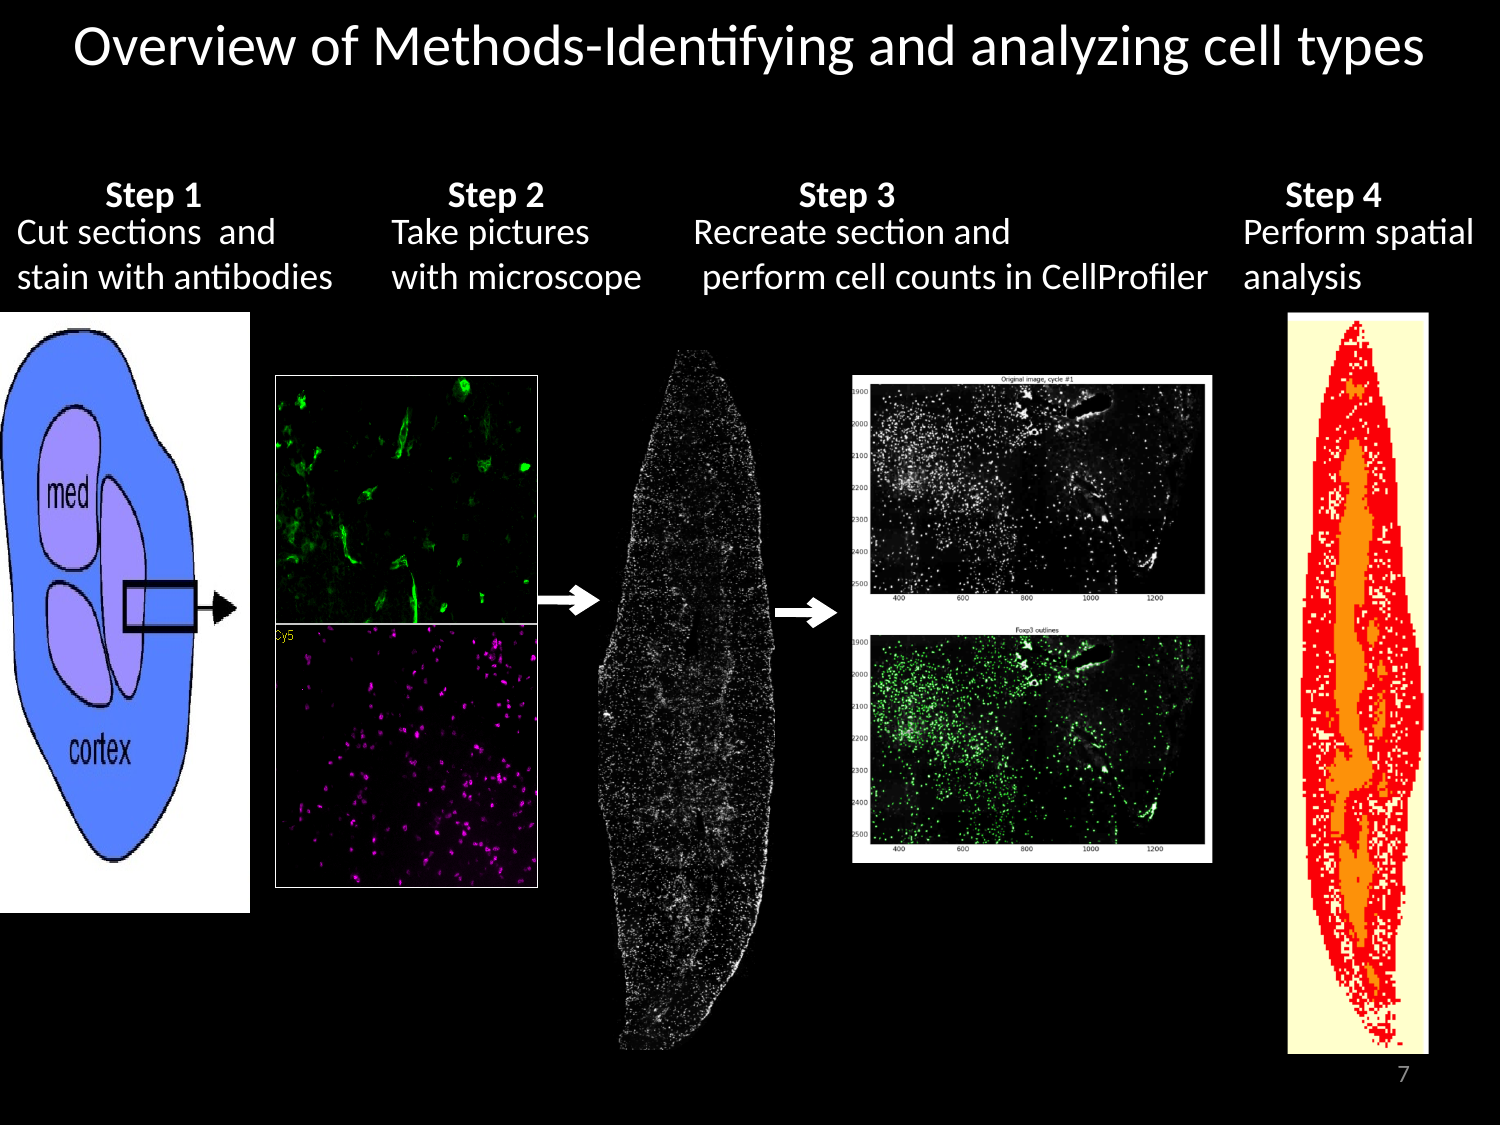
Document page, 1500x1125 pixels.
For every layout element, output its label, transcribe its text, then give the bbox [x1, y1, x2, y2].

picture [987, 313, 1500, 1054]
picture [597, 349, 776, 1050]
text_box Recreate section and perform cell counts in CellProfiler [678, 199, 1225, 305]
slide_number 7 [1074, 1042, 1425, 1103]
picture [274, 374, 538, 888]
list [852, 374, 1213, 863]
text_box Overview of Methods-Identifying and analyzing cell types [0, 0, 1500, 85]
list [0, 312, 251, 913]
text_box Step 1 Step 2 Step 3 Step 4 [90, 162, 1400, 223]
text_box Perform spatial analysis [1228, 199, 1499, 305]
text_box Cut sections and stain with antibodies [2, 199, 349, 305]
text_box Take pictures with microscope [376, 199, 658, 305]
